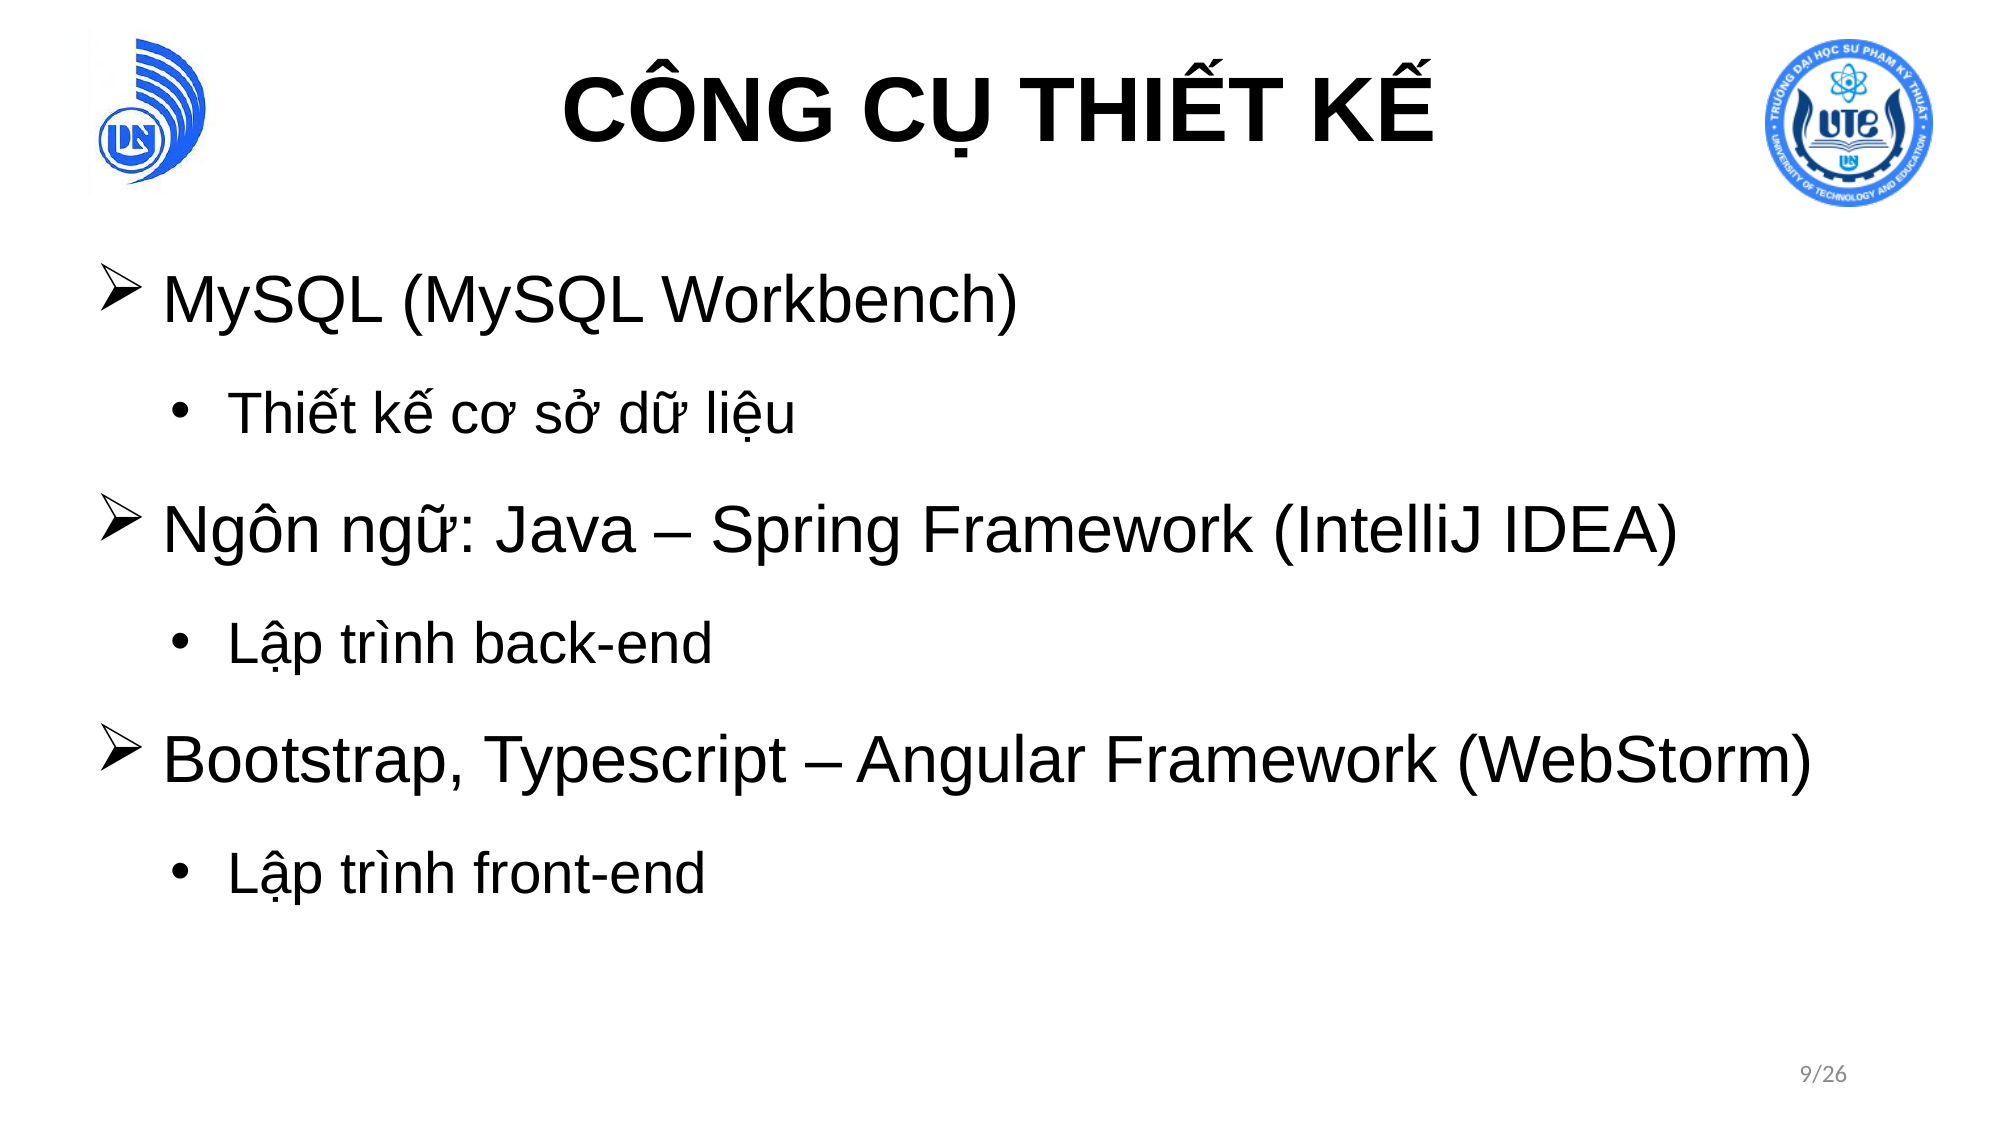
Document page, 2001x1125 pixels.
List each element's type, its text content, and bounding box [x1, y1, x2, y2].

picture [1863, 39, 1933, 207]
title CÔNG CỤ THIẾT KẾ [137, 2, 1863, 221]
list MySQL (MySQL Workbench) Thiết kế cơ sở dữ liệu Ngôn ngữ: Java – Spring Framework (IntelliJ IDEA) Lập trình back-end Bootstrap, Typescript – Angular Framework (WebStorm) Lập trình front-end [80, 232, 1863, 937]
slide_number 9/26 [1412, 1042, 1863, 1103]
